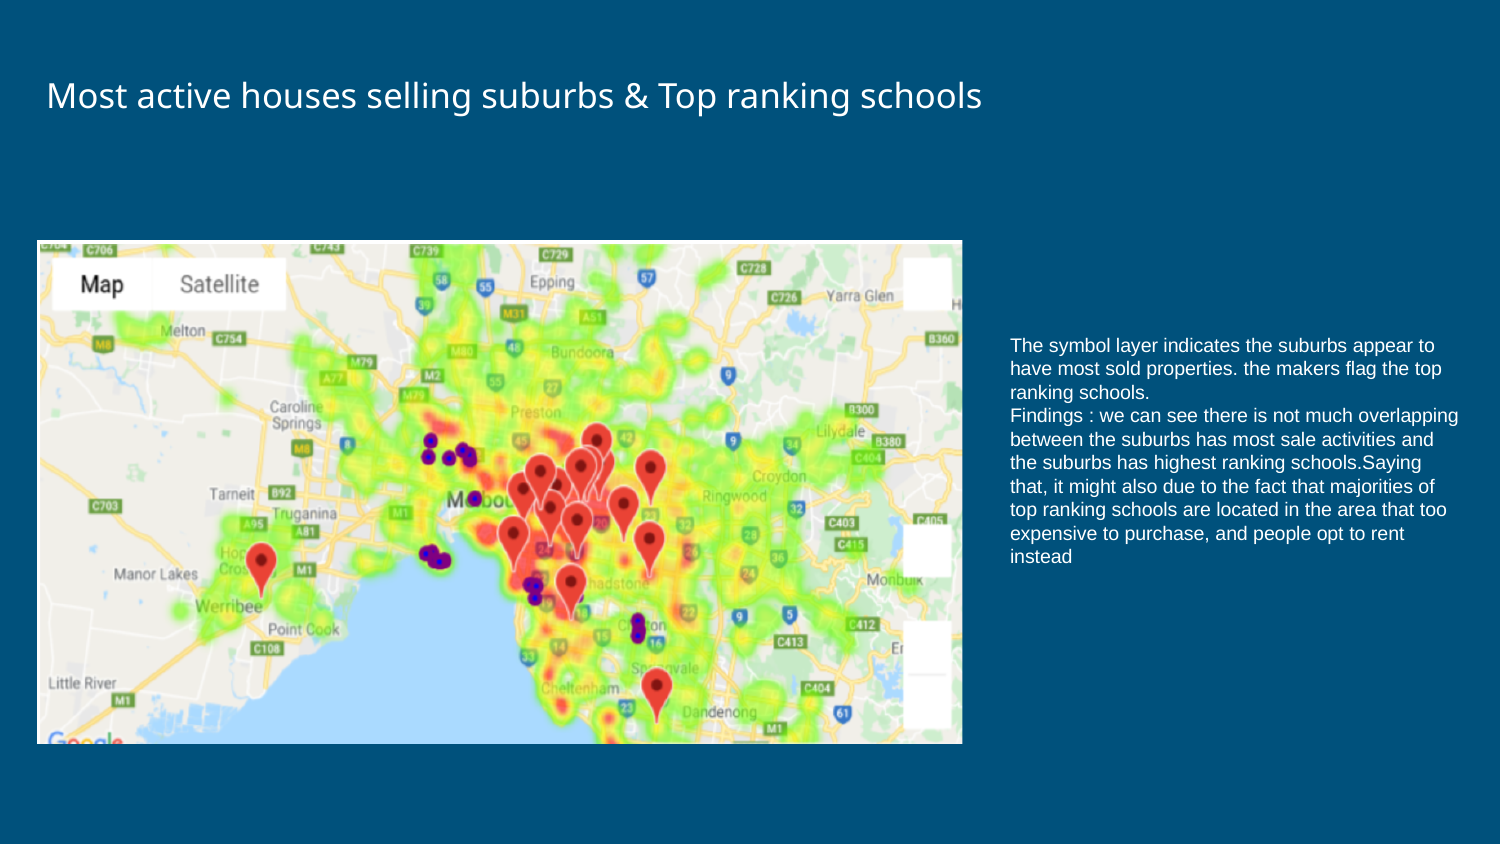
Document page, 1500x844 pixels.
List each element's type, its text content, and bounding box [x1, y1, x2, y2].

title The symbol layer indicates the suburbs appear to have most sold properties. the makers flag the top ranking schools. Findings : we can see there is not much overlapping between the suburbs has most sale activities and the suburbs has highest ranking schools.Saying that, it might also due to the fact that majorities of top ranking schools are located in the area that too expensive to purchase, and people opt to rent instead [995, 247, 1479, 583]
picture [38, 241, 962, 743]
title Most active houses selling suburbs & Top ranking schools [31, 26, 1380, 157]
